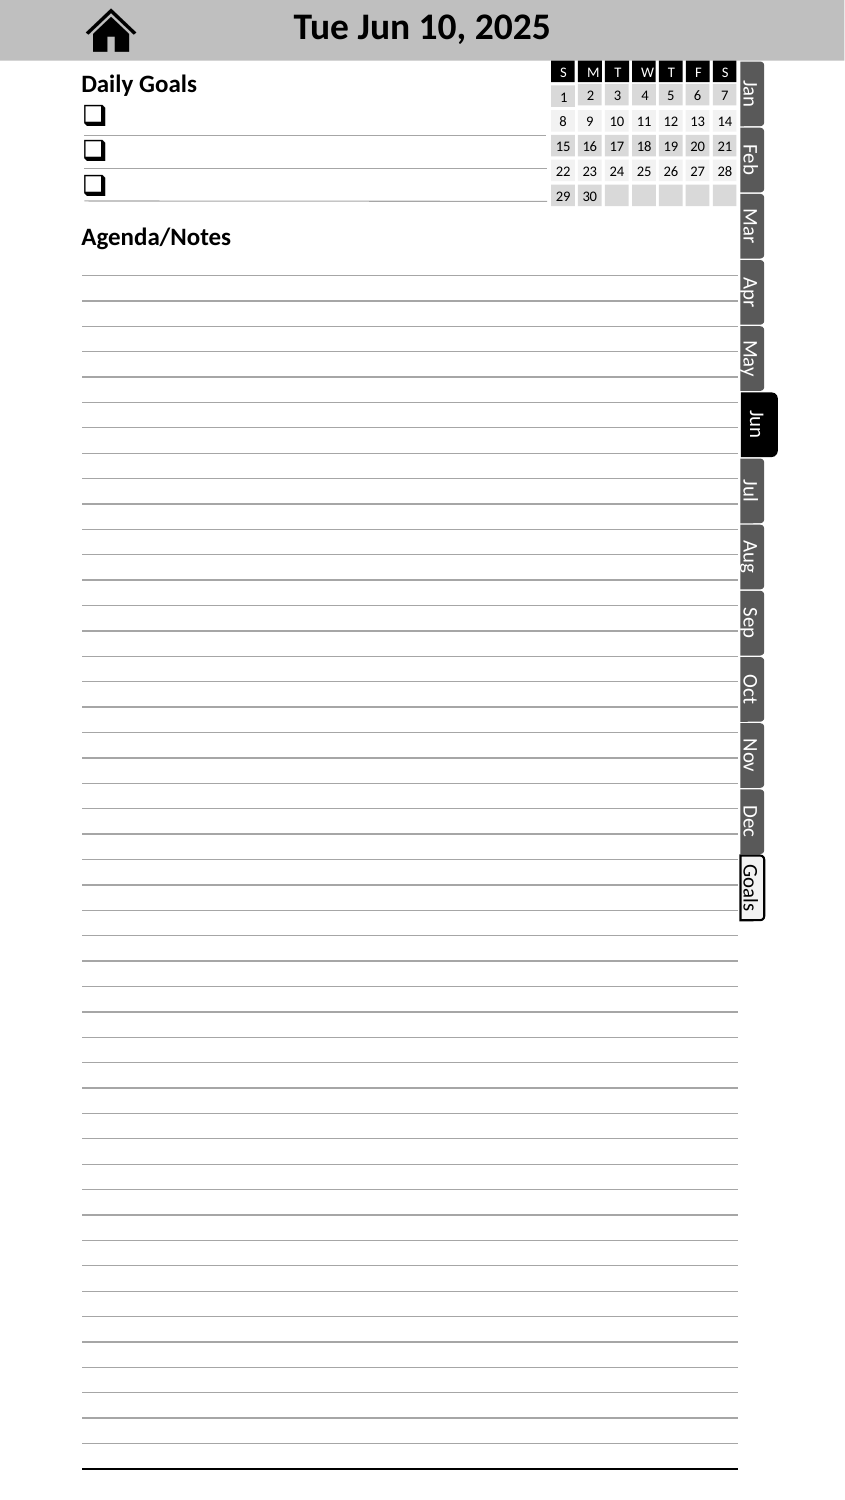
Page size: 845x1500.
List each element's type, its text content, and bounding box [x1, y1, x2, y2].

picture [82, 1, 140, 59]
list Tue Jun 10, 2025 [190, 0, 655, 61]
